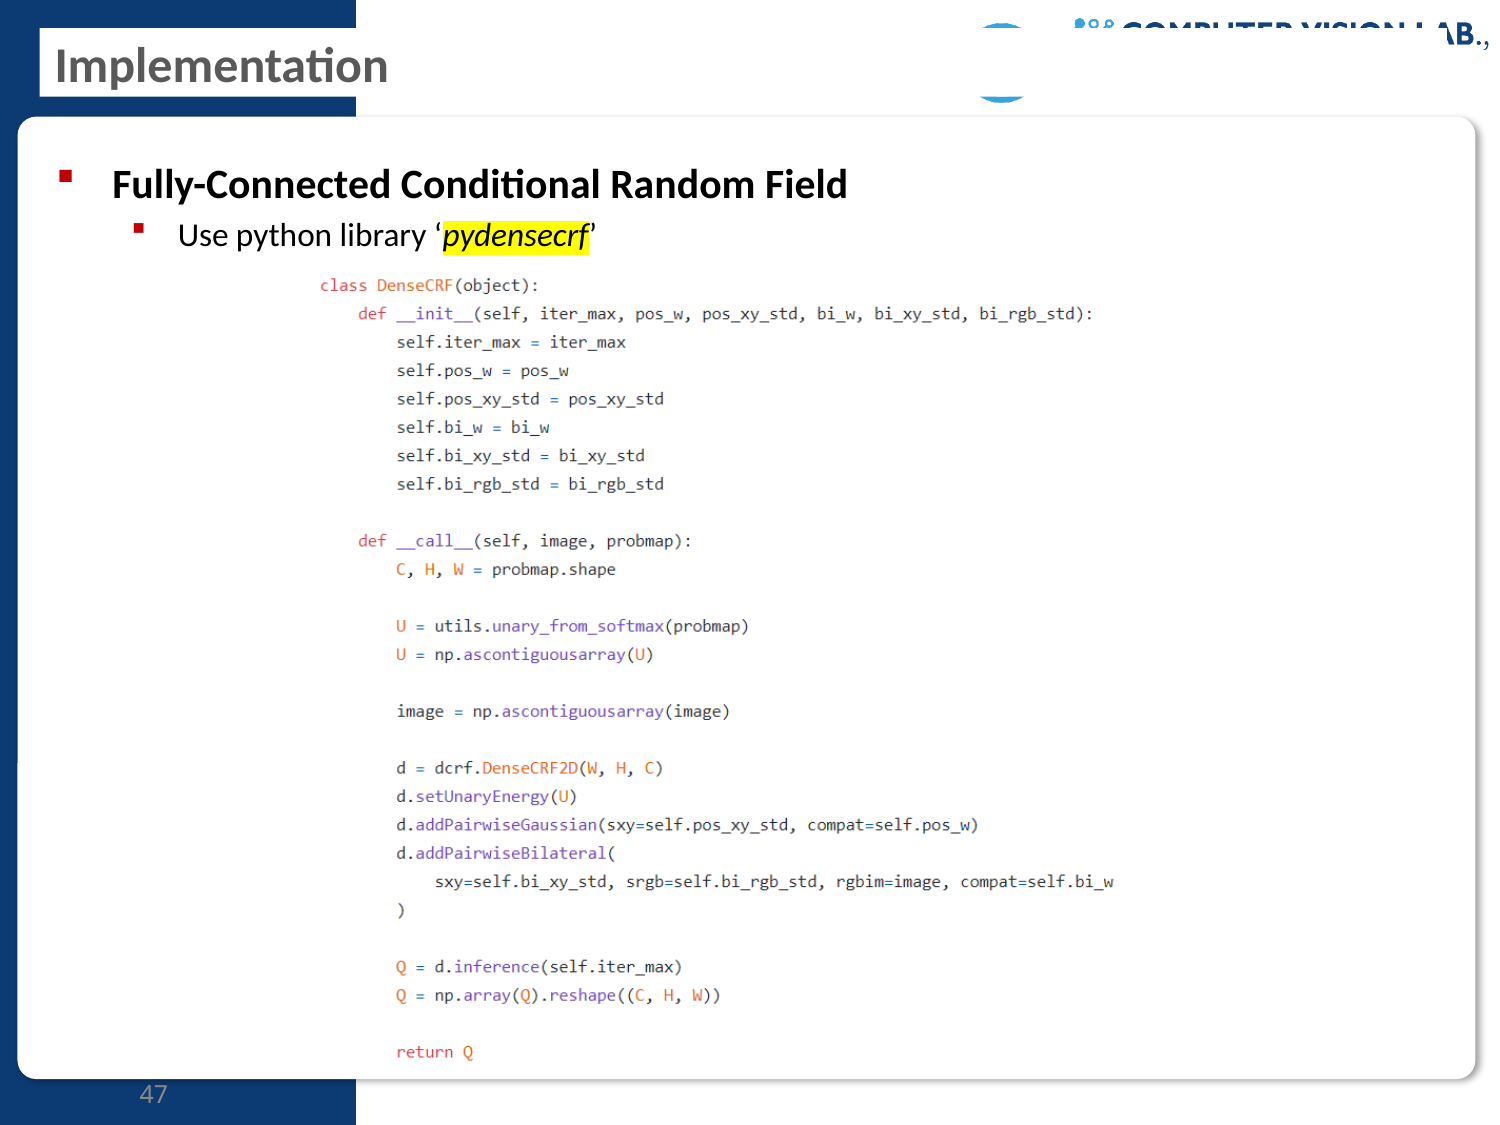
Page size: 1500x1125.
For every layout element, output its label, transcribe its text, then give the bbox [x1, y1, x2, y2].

picture [870, 17, 1494, 122]
title Implementation [39, 28, 1447, 97]
text_box Fully-Connected Conditional Random Field Use python library ‘pydensecrf’ [41, 148, 1447, 1047]
picture [312, 271, 1123, 1067]
slide_number 47 [24, 1065, 183, 1125]
